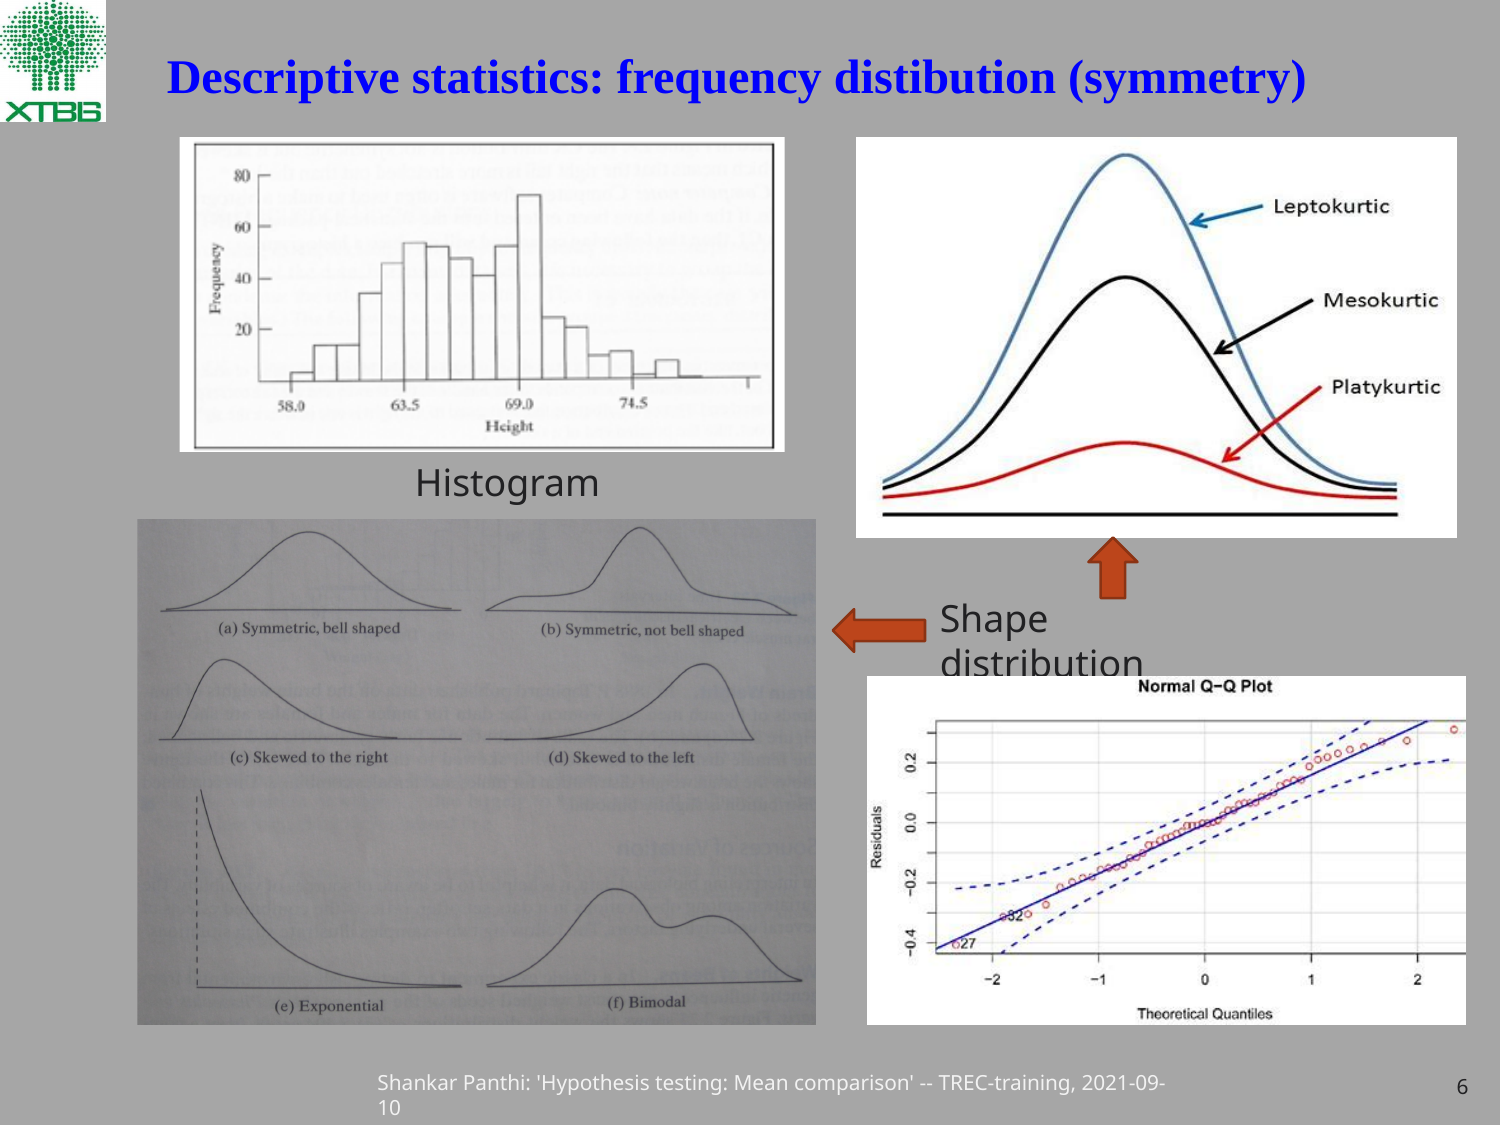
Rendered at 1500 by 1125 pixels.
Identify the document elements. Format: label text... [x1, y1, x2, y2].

picture [867, 676, 1467, 1026]
footer Shankar Panthi: 'Hypothesis testing: Mean comparison' -- TREC-training, 2021-09-10 [362, 1065, 1184, 1125]
picture [856, 137, 1457, 538]
text_box Descriptive statistics: frequency distibution (symmetry) [137, 37, 1338, 163]
text_box Histogram [399, 463, 675, 512]
picture [179, 137, 785, 453]
picture [137, 518, 817, 1026]
text_box [1087, 549, 1139, 600]
text_box [831, 608, 927, 653]
text_box Shape distribution [924, 587, 1252, 672]
slide_number 6 [1425, 1050, 1500, 1125]
picture [0, 0, 106, 122]
